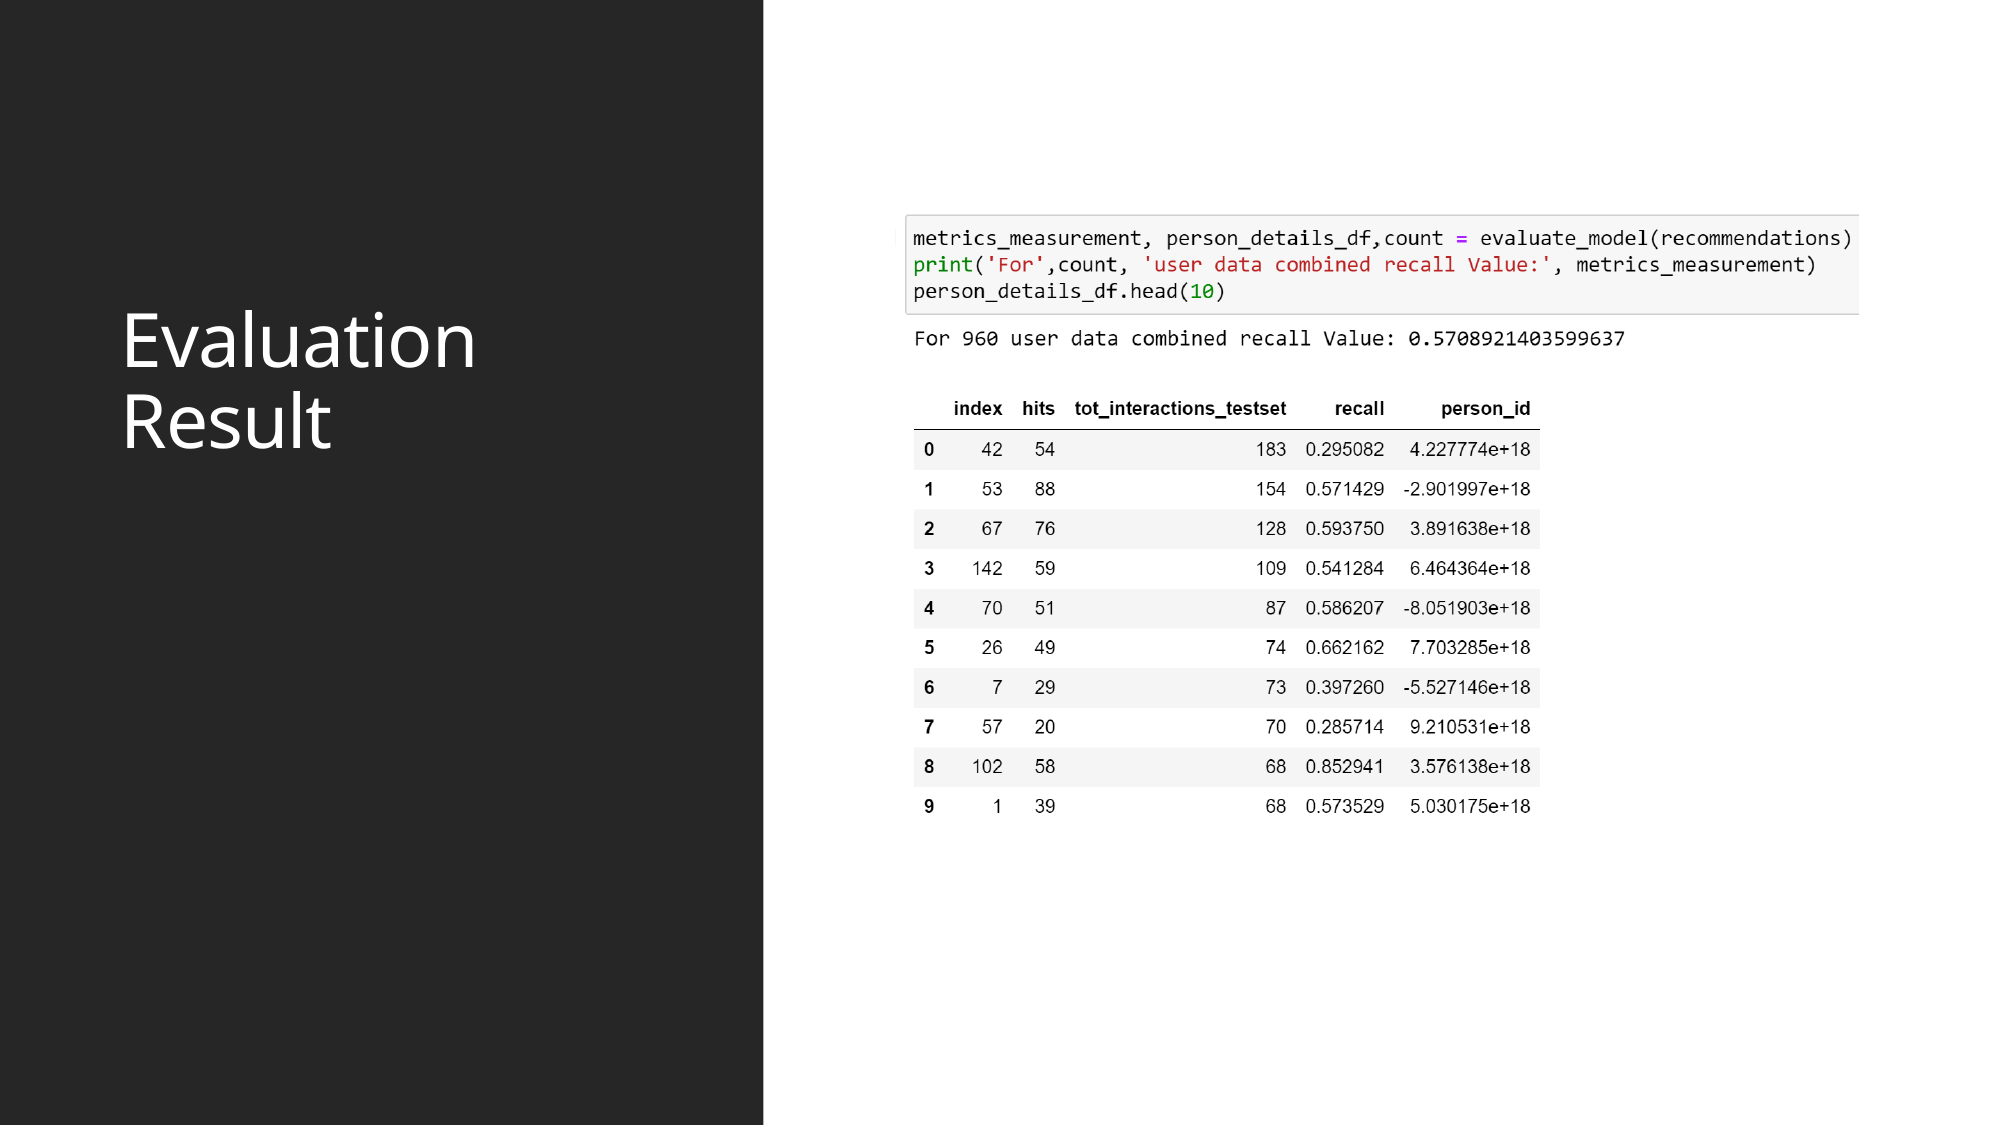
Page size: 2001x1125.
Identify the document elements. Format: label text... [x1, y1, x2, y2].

picture [894, 208, 1859, 849]
title Evaluation Result [105, 128, 683, 473]
